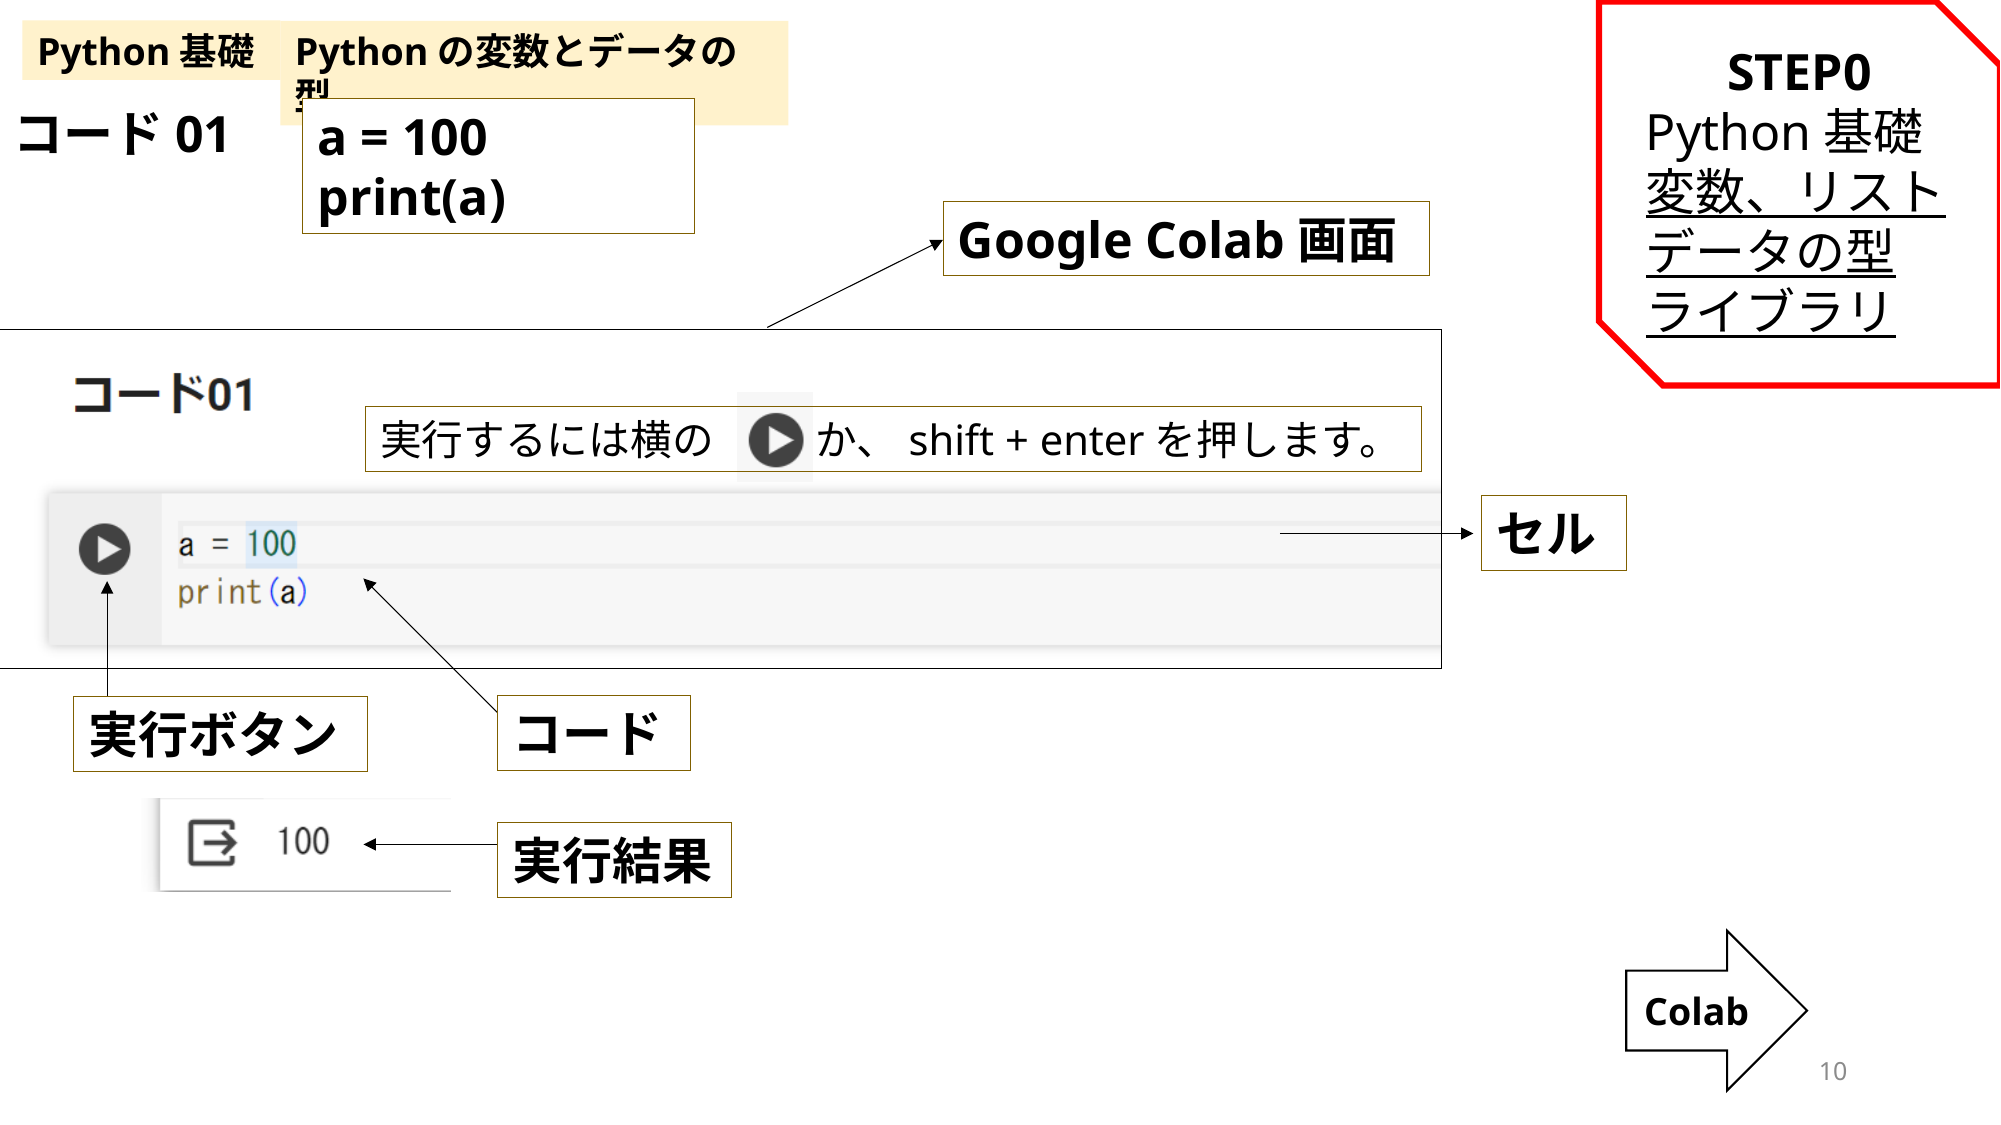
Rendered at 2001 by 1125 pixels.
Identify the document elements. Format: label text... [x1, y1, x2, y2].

picture [0, 329, 1442, 669]
text_box コード [497, 695, 691, 771]
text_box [767, 239, 944, 328]
text_box Pythonの変数とデータの型 [280, 20, 789, 126]
text_box Google Colab画面 [943, 201, 1430, 276]
text_box Colab [1625, 928, 1809, 1042]
text_box コード01 [0, 95, 257, 170]
text_box セル [1481, 495, 1627, 571]
text_box 実行ボタン [73, 696, 368, 772]
slide_number 10 [1412, 1042, 1863, 1103]
text_box 実行結果 [497, 822, 732, 898]
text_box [363, 578, 498, 713]
text_box a = 100 print(a) [302, 98, 695, 234]
text_box Python基礎 [22, 20, 280, 80]
text_box STEP0 Python基礎 変数、リスト データの型 ライブラリ [1598, 0, 2000, 387]
picture [140, 798, 451, 892]
